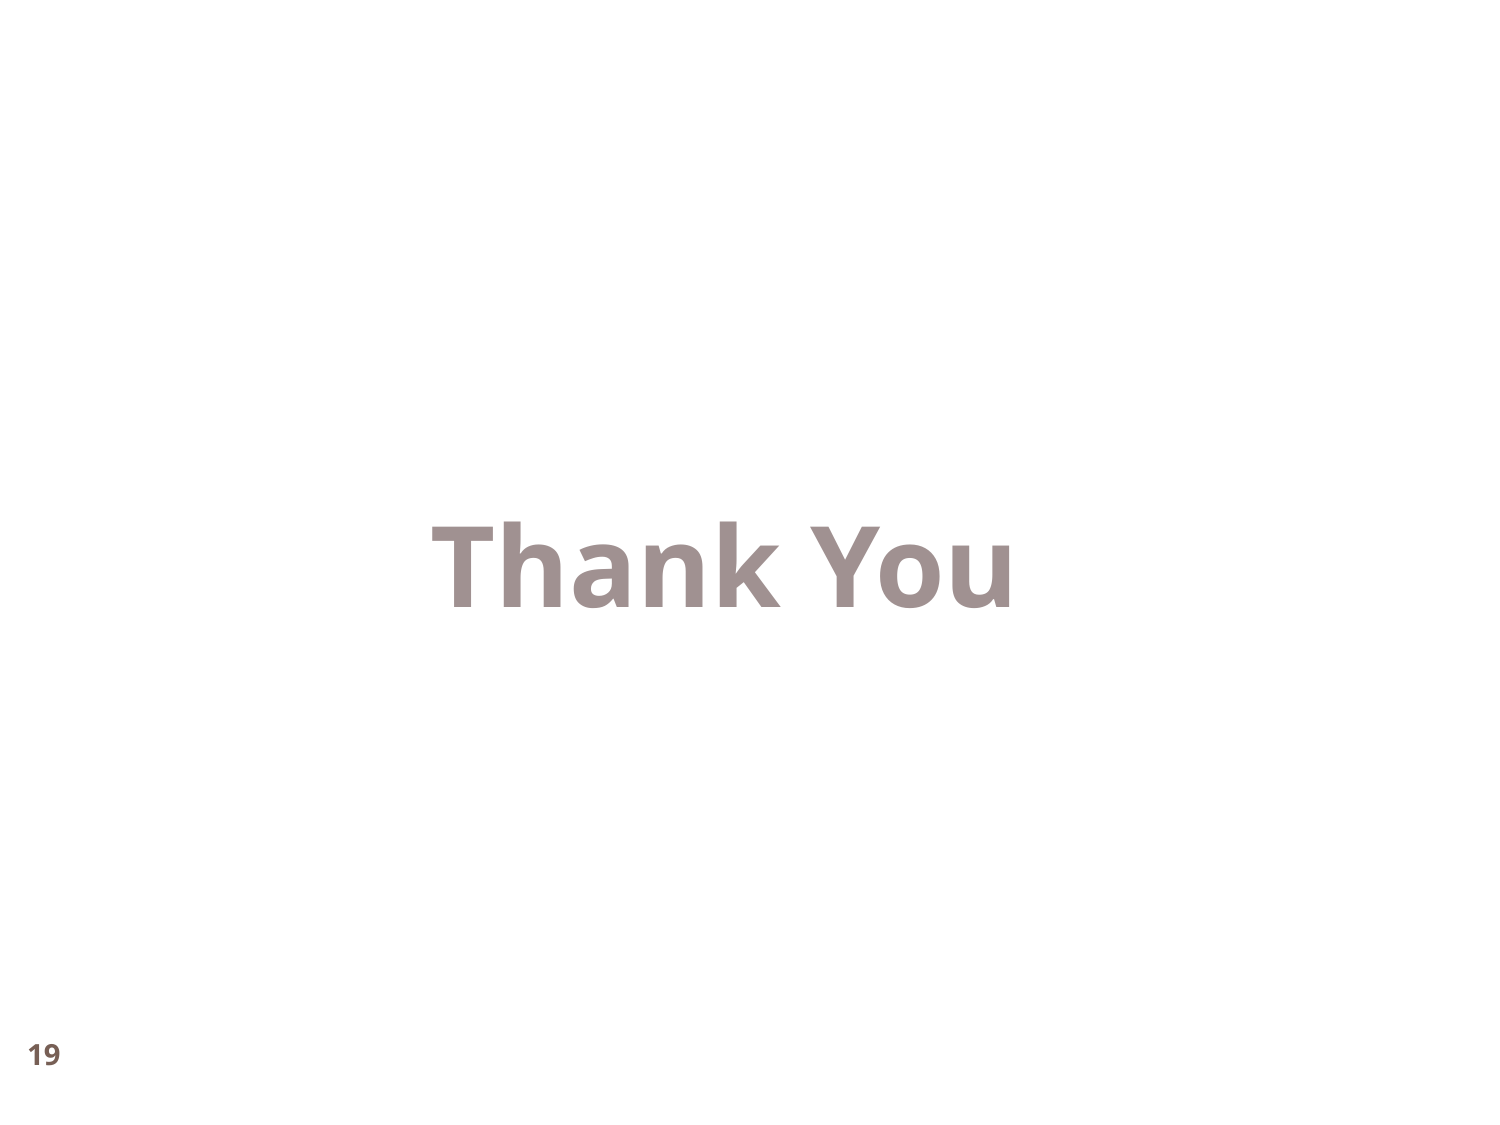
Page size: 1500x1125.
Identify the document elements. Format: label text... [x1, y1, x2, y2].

slide_number 19 [0, 1025, 88, 1088]
text_box Thank You [415, 487, 1035, 638]
